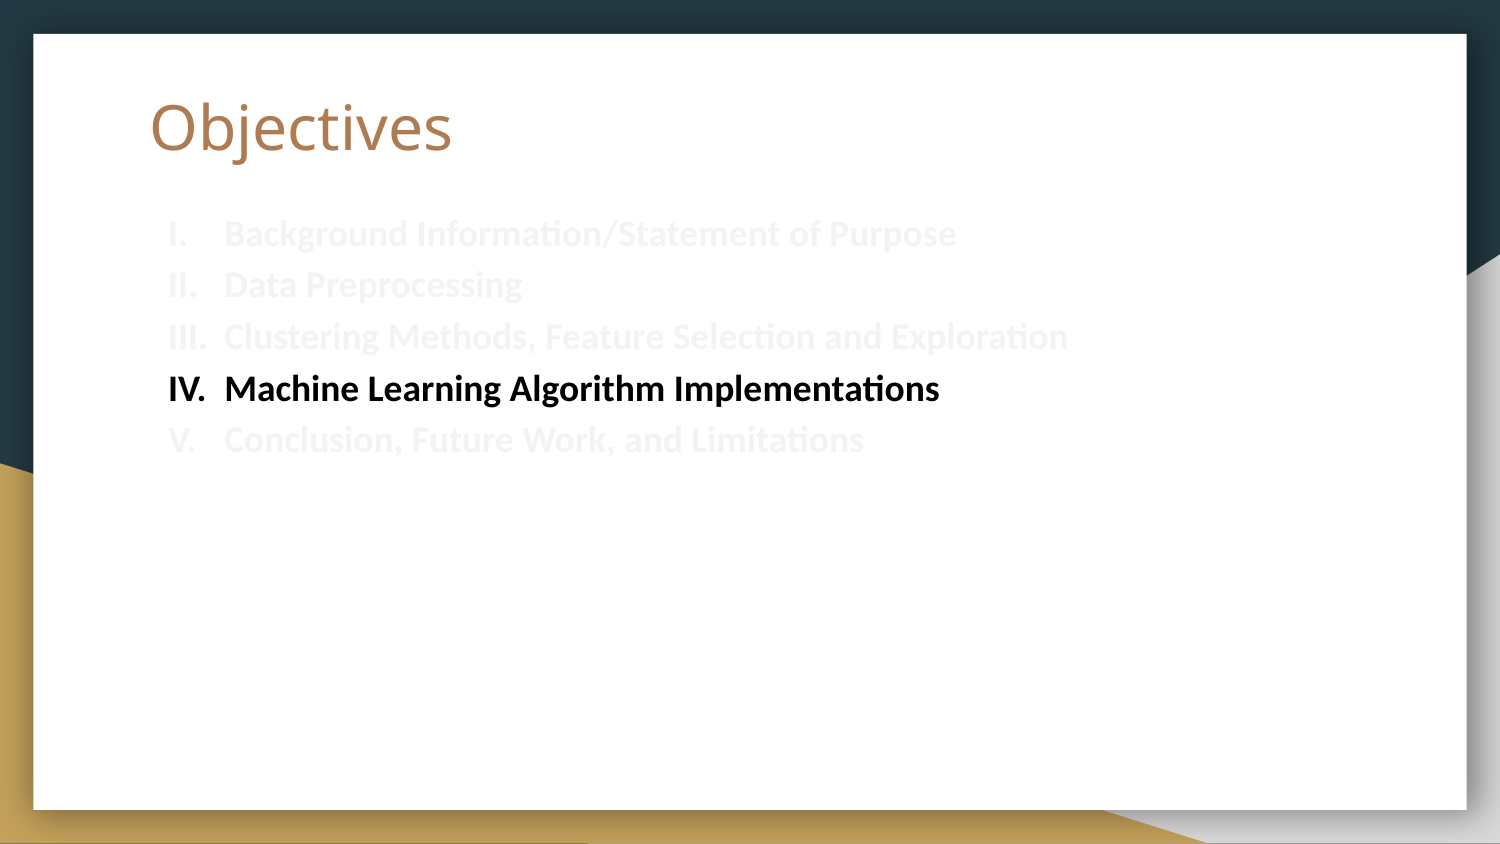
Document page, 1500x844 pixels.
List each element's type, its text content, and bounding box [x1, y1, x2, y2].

title Objectives [134, 73, 1366, 186]
list Background Information/Statement of Purpose Data Preprocessing Clustering Methods, Feature Selection and Exploration Machine Learning Algorithm Implementations Conclusion, Future Work, and Limitations [134, 186, 1366, 718]
